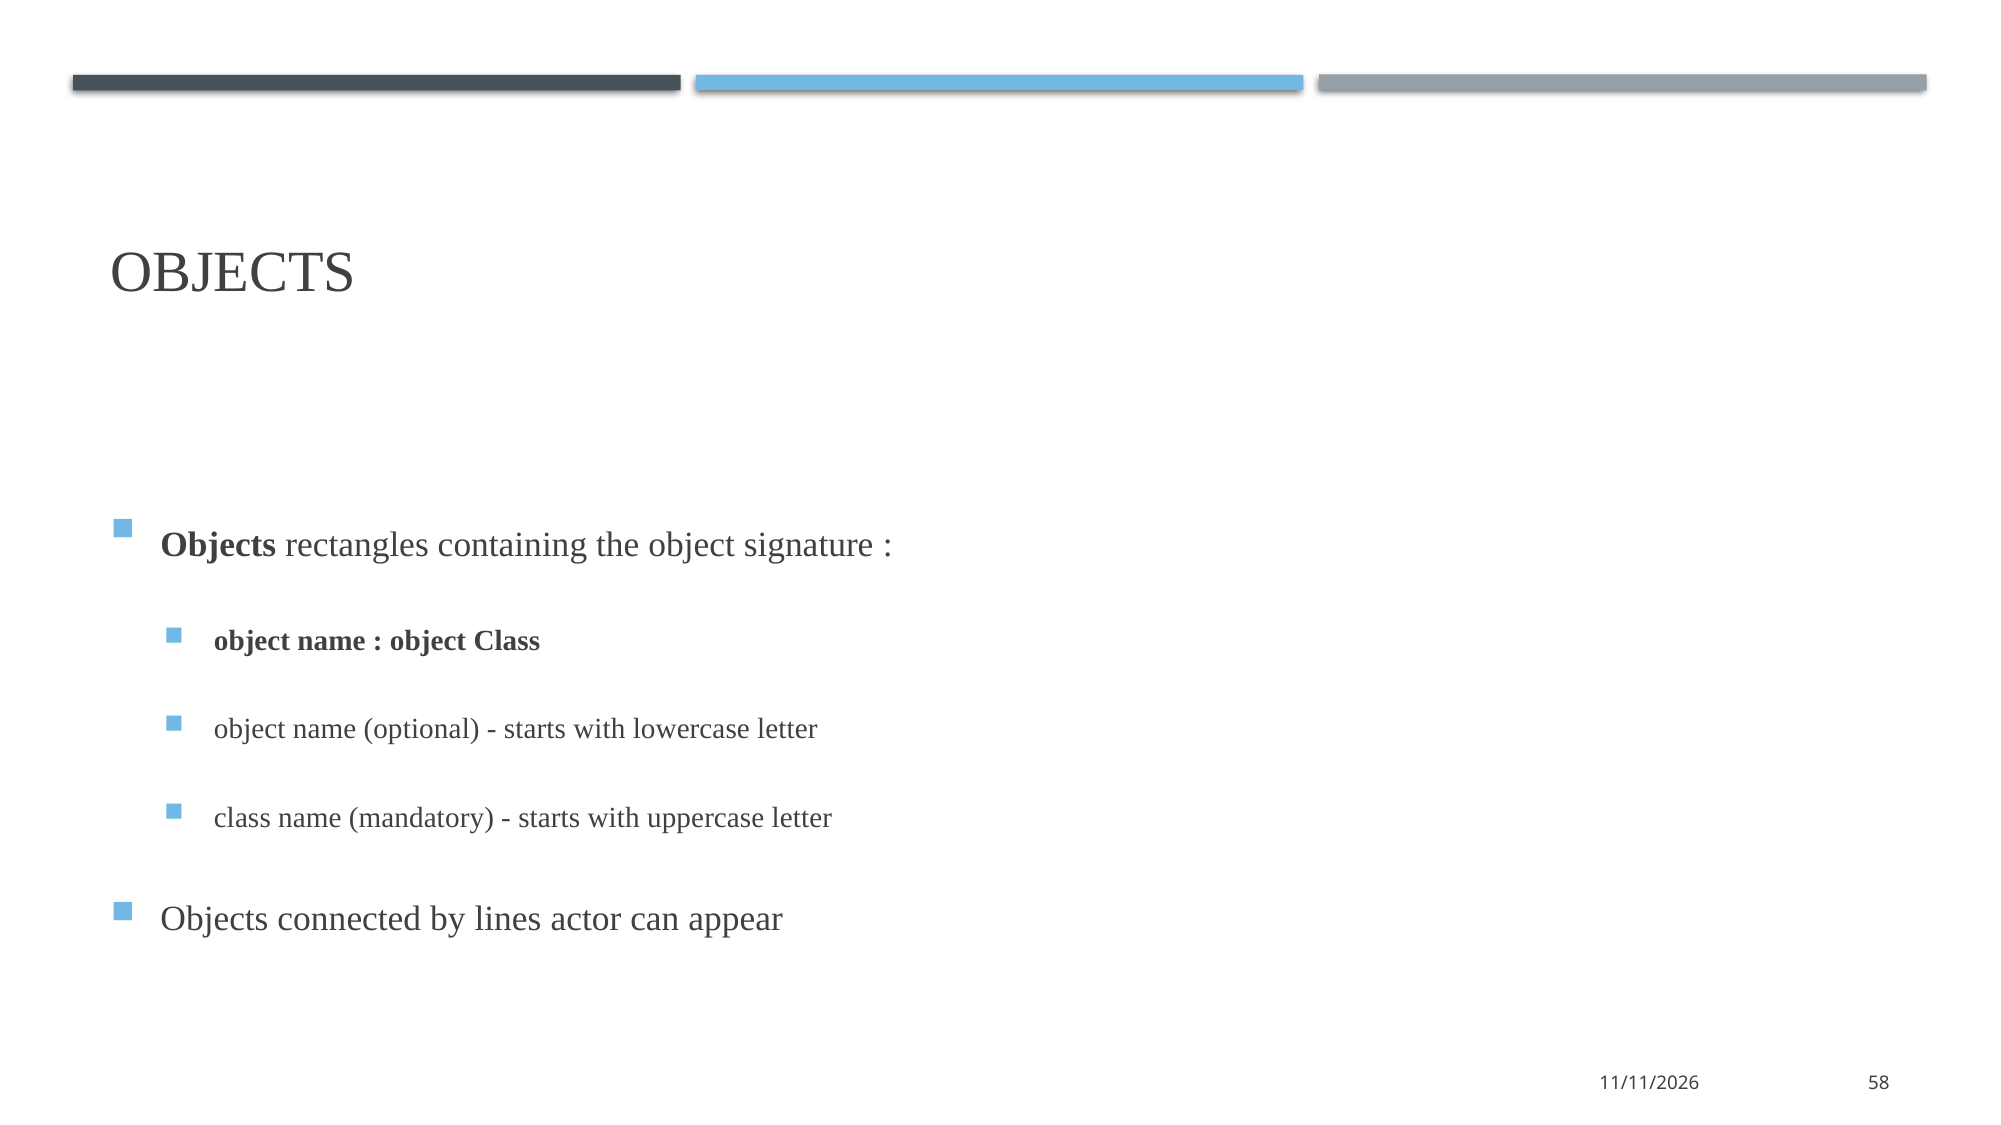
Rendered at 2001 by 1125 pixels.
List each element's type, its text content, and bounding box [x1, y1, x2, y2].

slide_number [1247, 1053, 1715, 1114]
title Objects [95, 115, 1905, 311]
list Objects­ rectangles containing the object signature­ : object name : object Class object name (optional) - starts with lowercase letter class name (mandatory) - starts with uppercase letter Objects connected by lines­ actor can appear [95, 383, 1905, 983]
slide_number 58 [1732, 1053, 1905, 1114]
